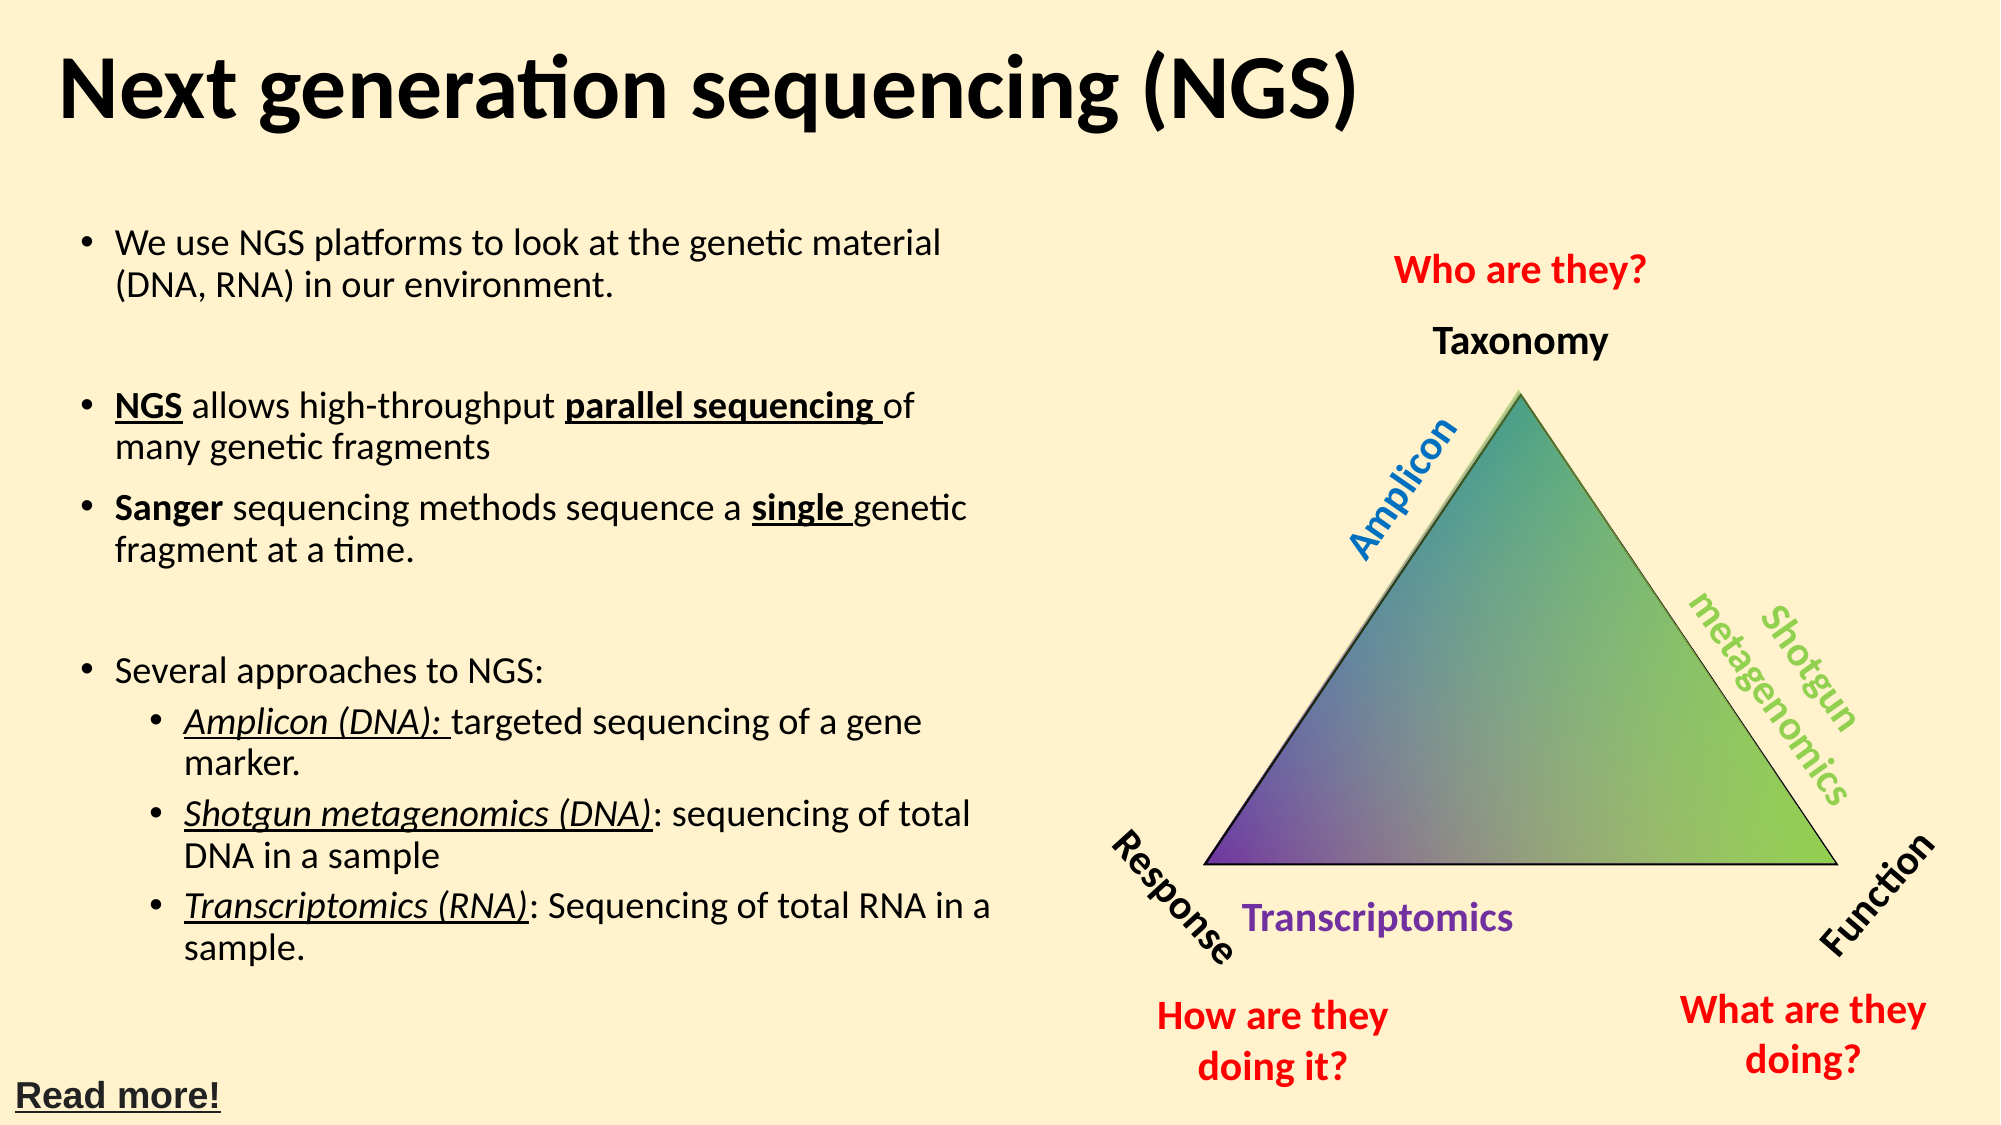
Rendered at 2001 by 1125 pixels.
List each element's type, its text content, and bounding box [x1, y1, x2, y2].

text_box Taxonomy [1354, 305, 1688, 371]
title Next generation sequencing (NGS) [43, 0, 1769, 178]
text_box What are they doing? [1607, 974, 2000, 1090]
text_box How are they doing it? [1122, 980, 1424, 1096]
text_box Read more! https://doi.org/10.1038/nrg.2016.49 [0, 1063, 802, 1125]
text_box Response [1042, 750, 1299, 980]
list We use NGS platforms to look at the genetic material (DNA, RNA) in our environment. NGS allows high-throughput parallel sequencing of many genetic fragments Sanger sequencing methods sequence a single genetic fragment at a time. Several approaches to NGS: Amplicon (DNA): targeted sequencing of a gene marker. Shotgun metagenomics (DNA): sequencing of total DNA in a sample Transcriptomics (RNA): Sequencing of total RNA in a sample. [65, 215, 1020, 981]
text_box Function [1761, 743, 2000, 974]
text_box Transcriptomics [1202, 882, 1553, 948]
text_box Amplicon [1272, 323, 1526, 648]
text_box [1202, 389, 1835, 863]
text_box Shotgun metagenomics [1646, 505, 1943, 858]
text_box Who are they? [1324, 234, 1718, 299]
